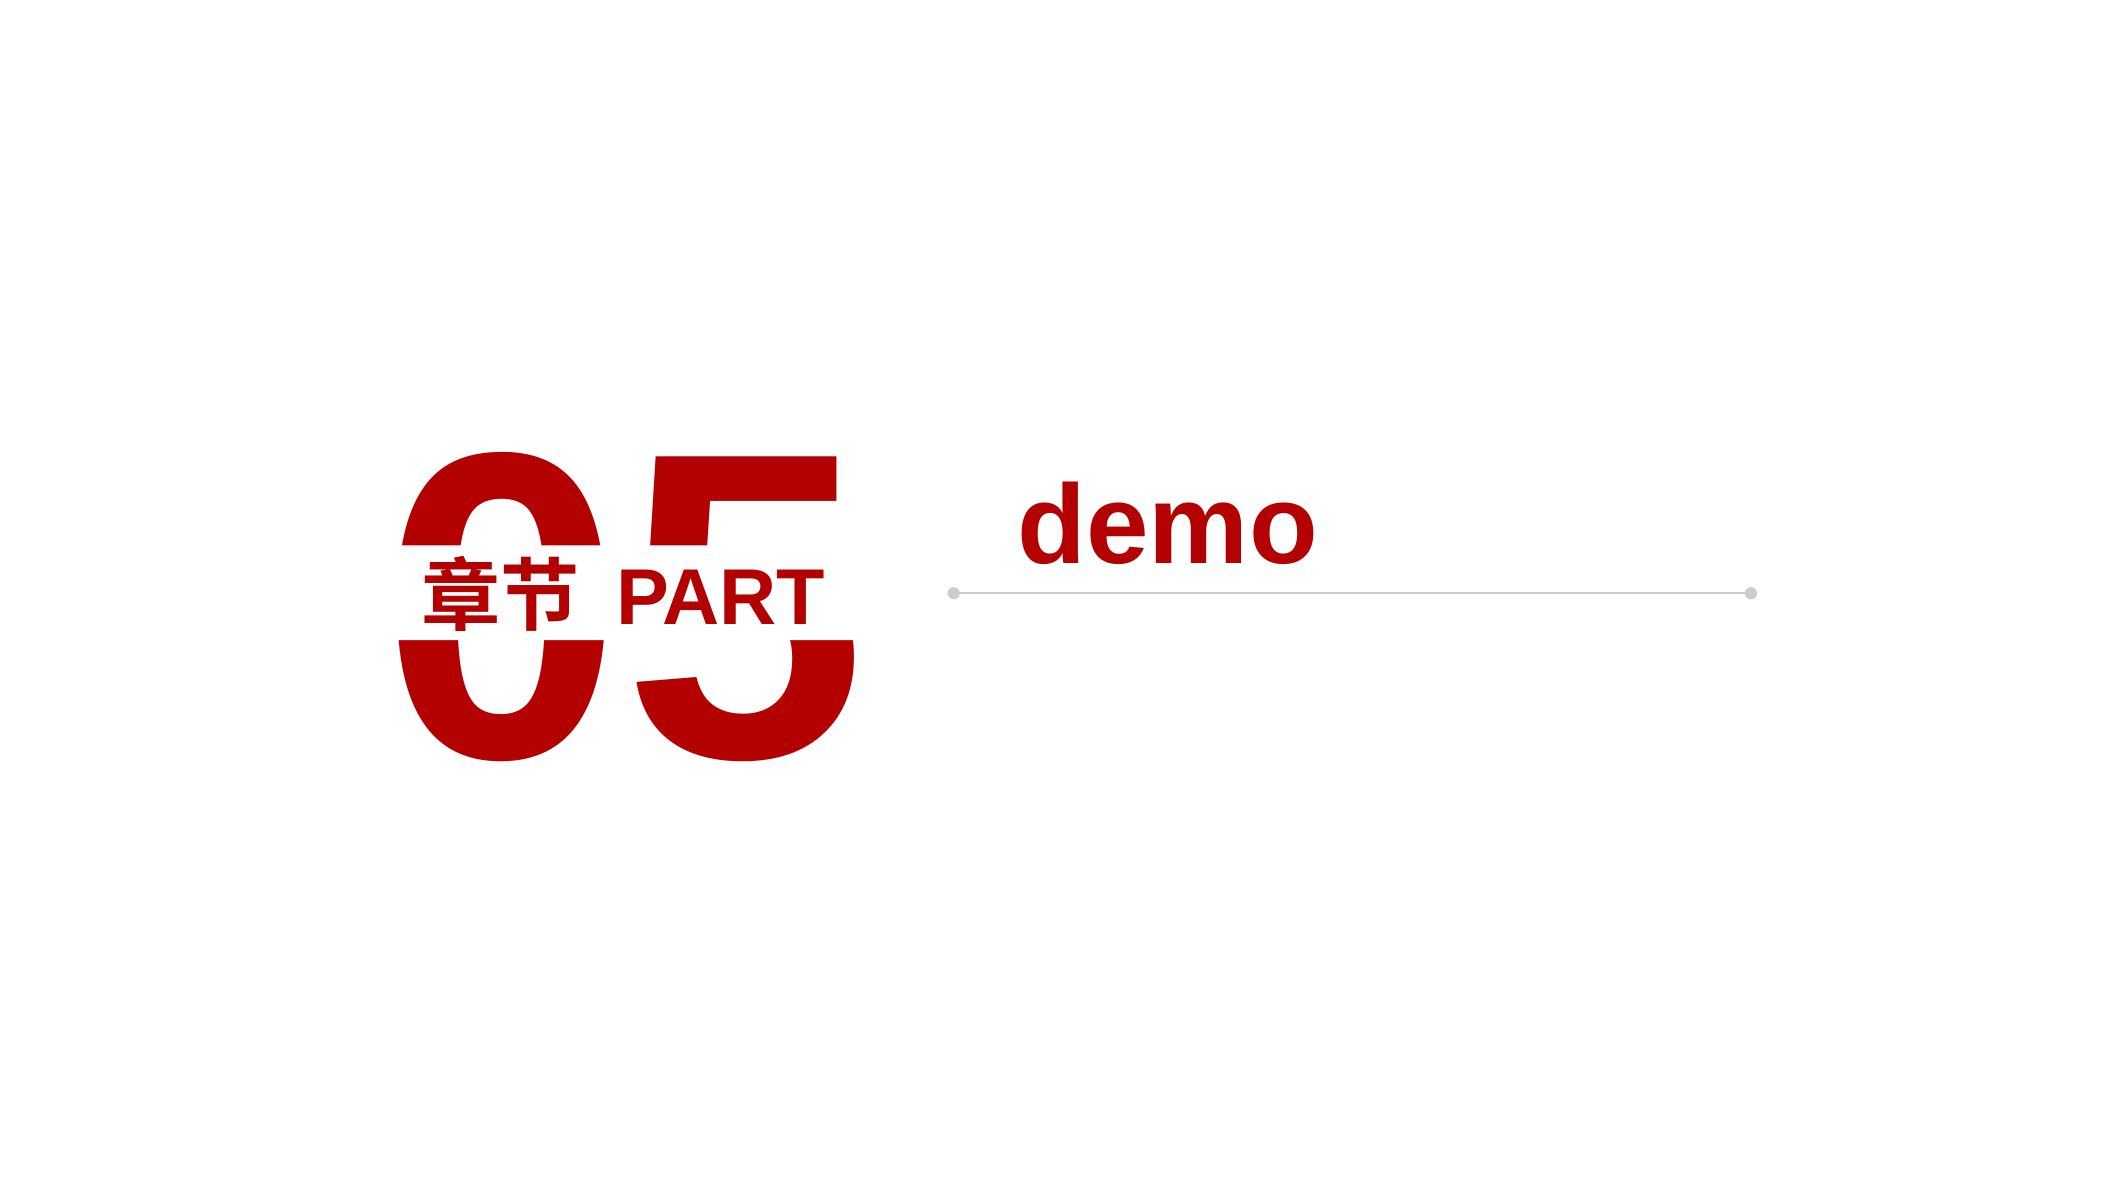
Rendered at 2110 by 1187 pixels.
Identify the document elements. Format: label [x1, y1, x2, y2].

text_box [259, 320, 1752, 866]
